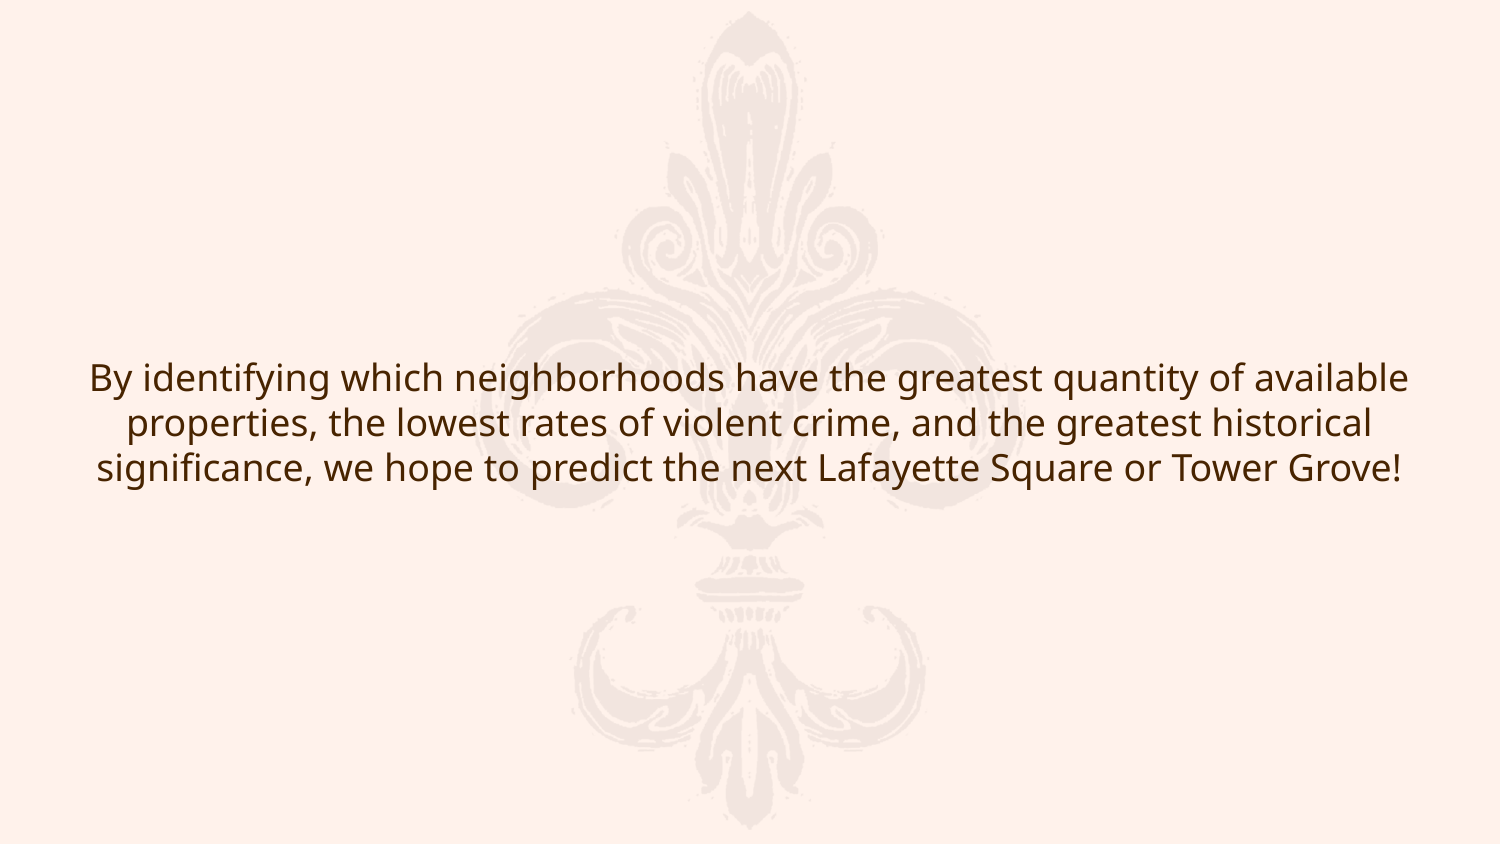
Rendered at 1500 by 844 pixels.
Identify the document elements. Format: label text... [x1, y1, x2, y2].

title By identifying which neighborhoods have the greatest quantity of available properties, the lowest rates of violent crime, and the greatest historical significance, we hope to predict the next Lafayette Square or Tower Grove! [75, 351, 1425, 493]
